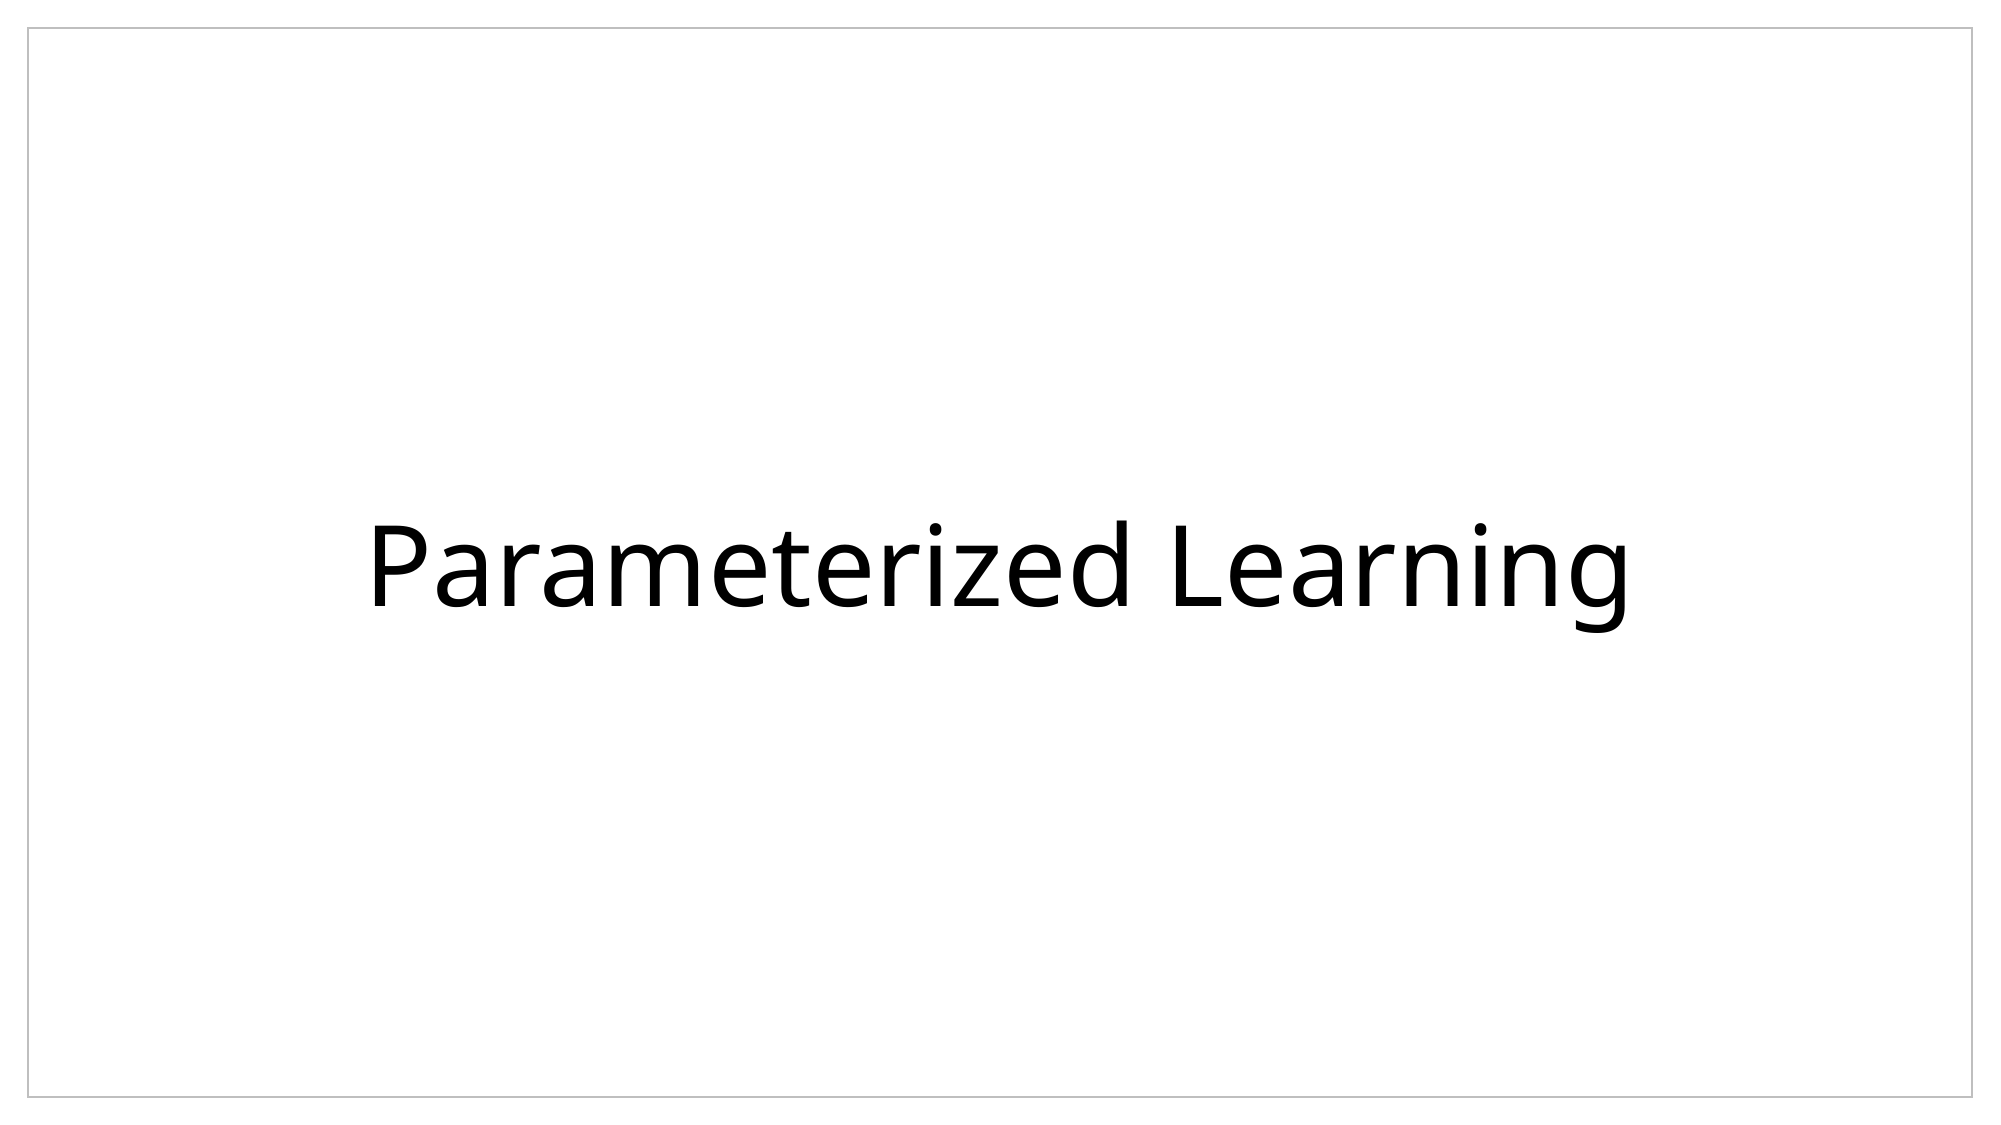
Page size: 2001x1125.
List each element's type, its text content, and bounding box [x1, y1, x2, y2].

text_box [27, 27, 1973, 1098]
text_box Parameterized Learning [118, 486, 1882, 637]
